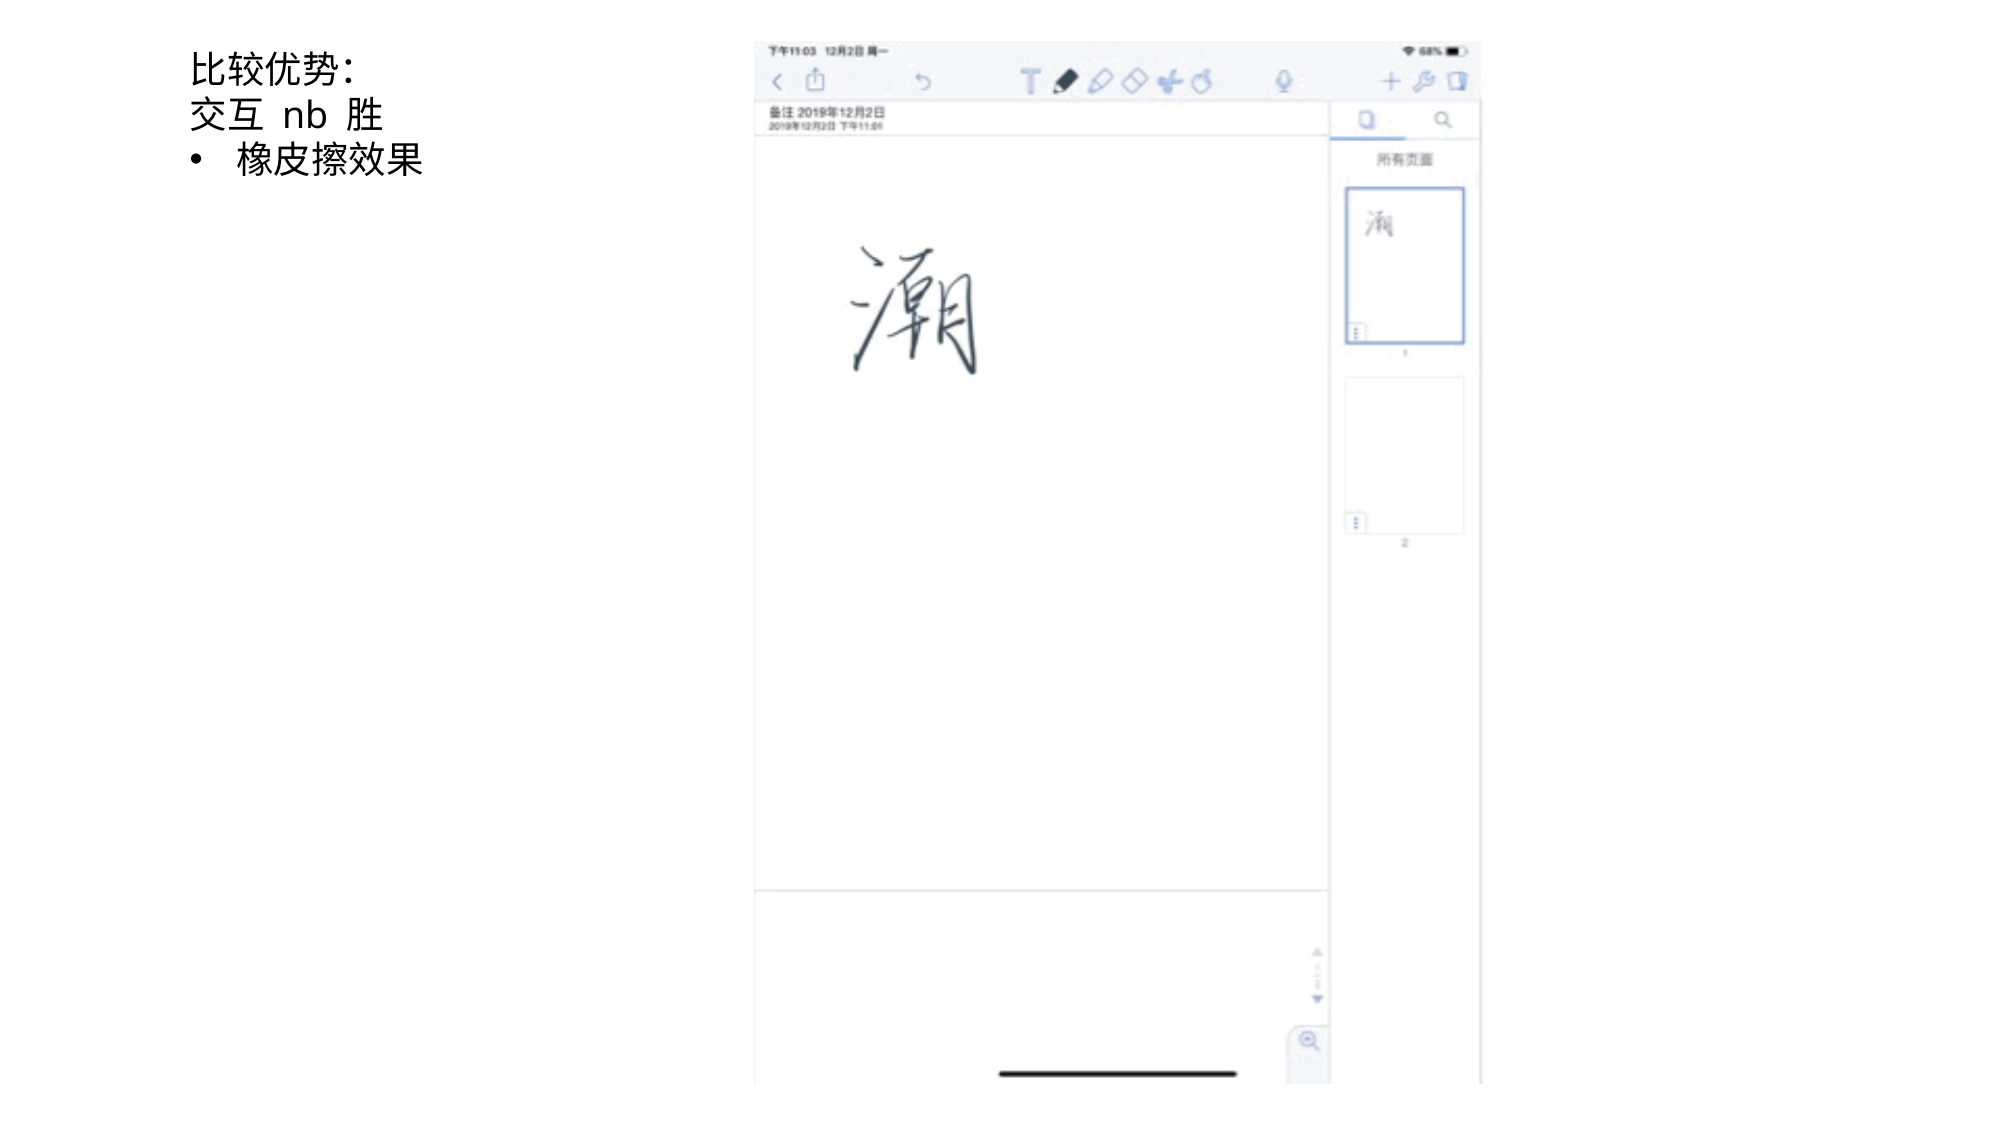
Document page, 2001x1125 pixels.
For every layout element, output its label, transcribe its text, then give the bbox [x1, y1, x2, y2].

text_box 比较优势： 交互 nb 胜 橡皮擦效果 [174, 38, 439, 234]
picture [754, 41, 1484, 1084]
